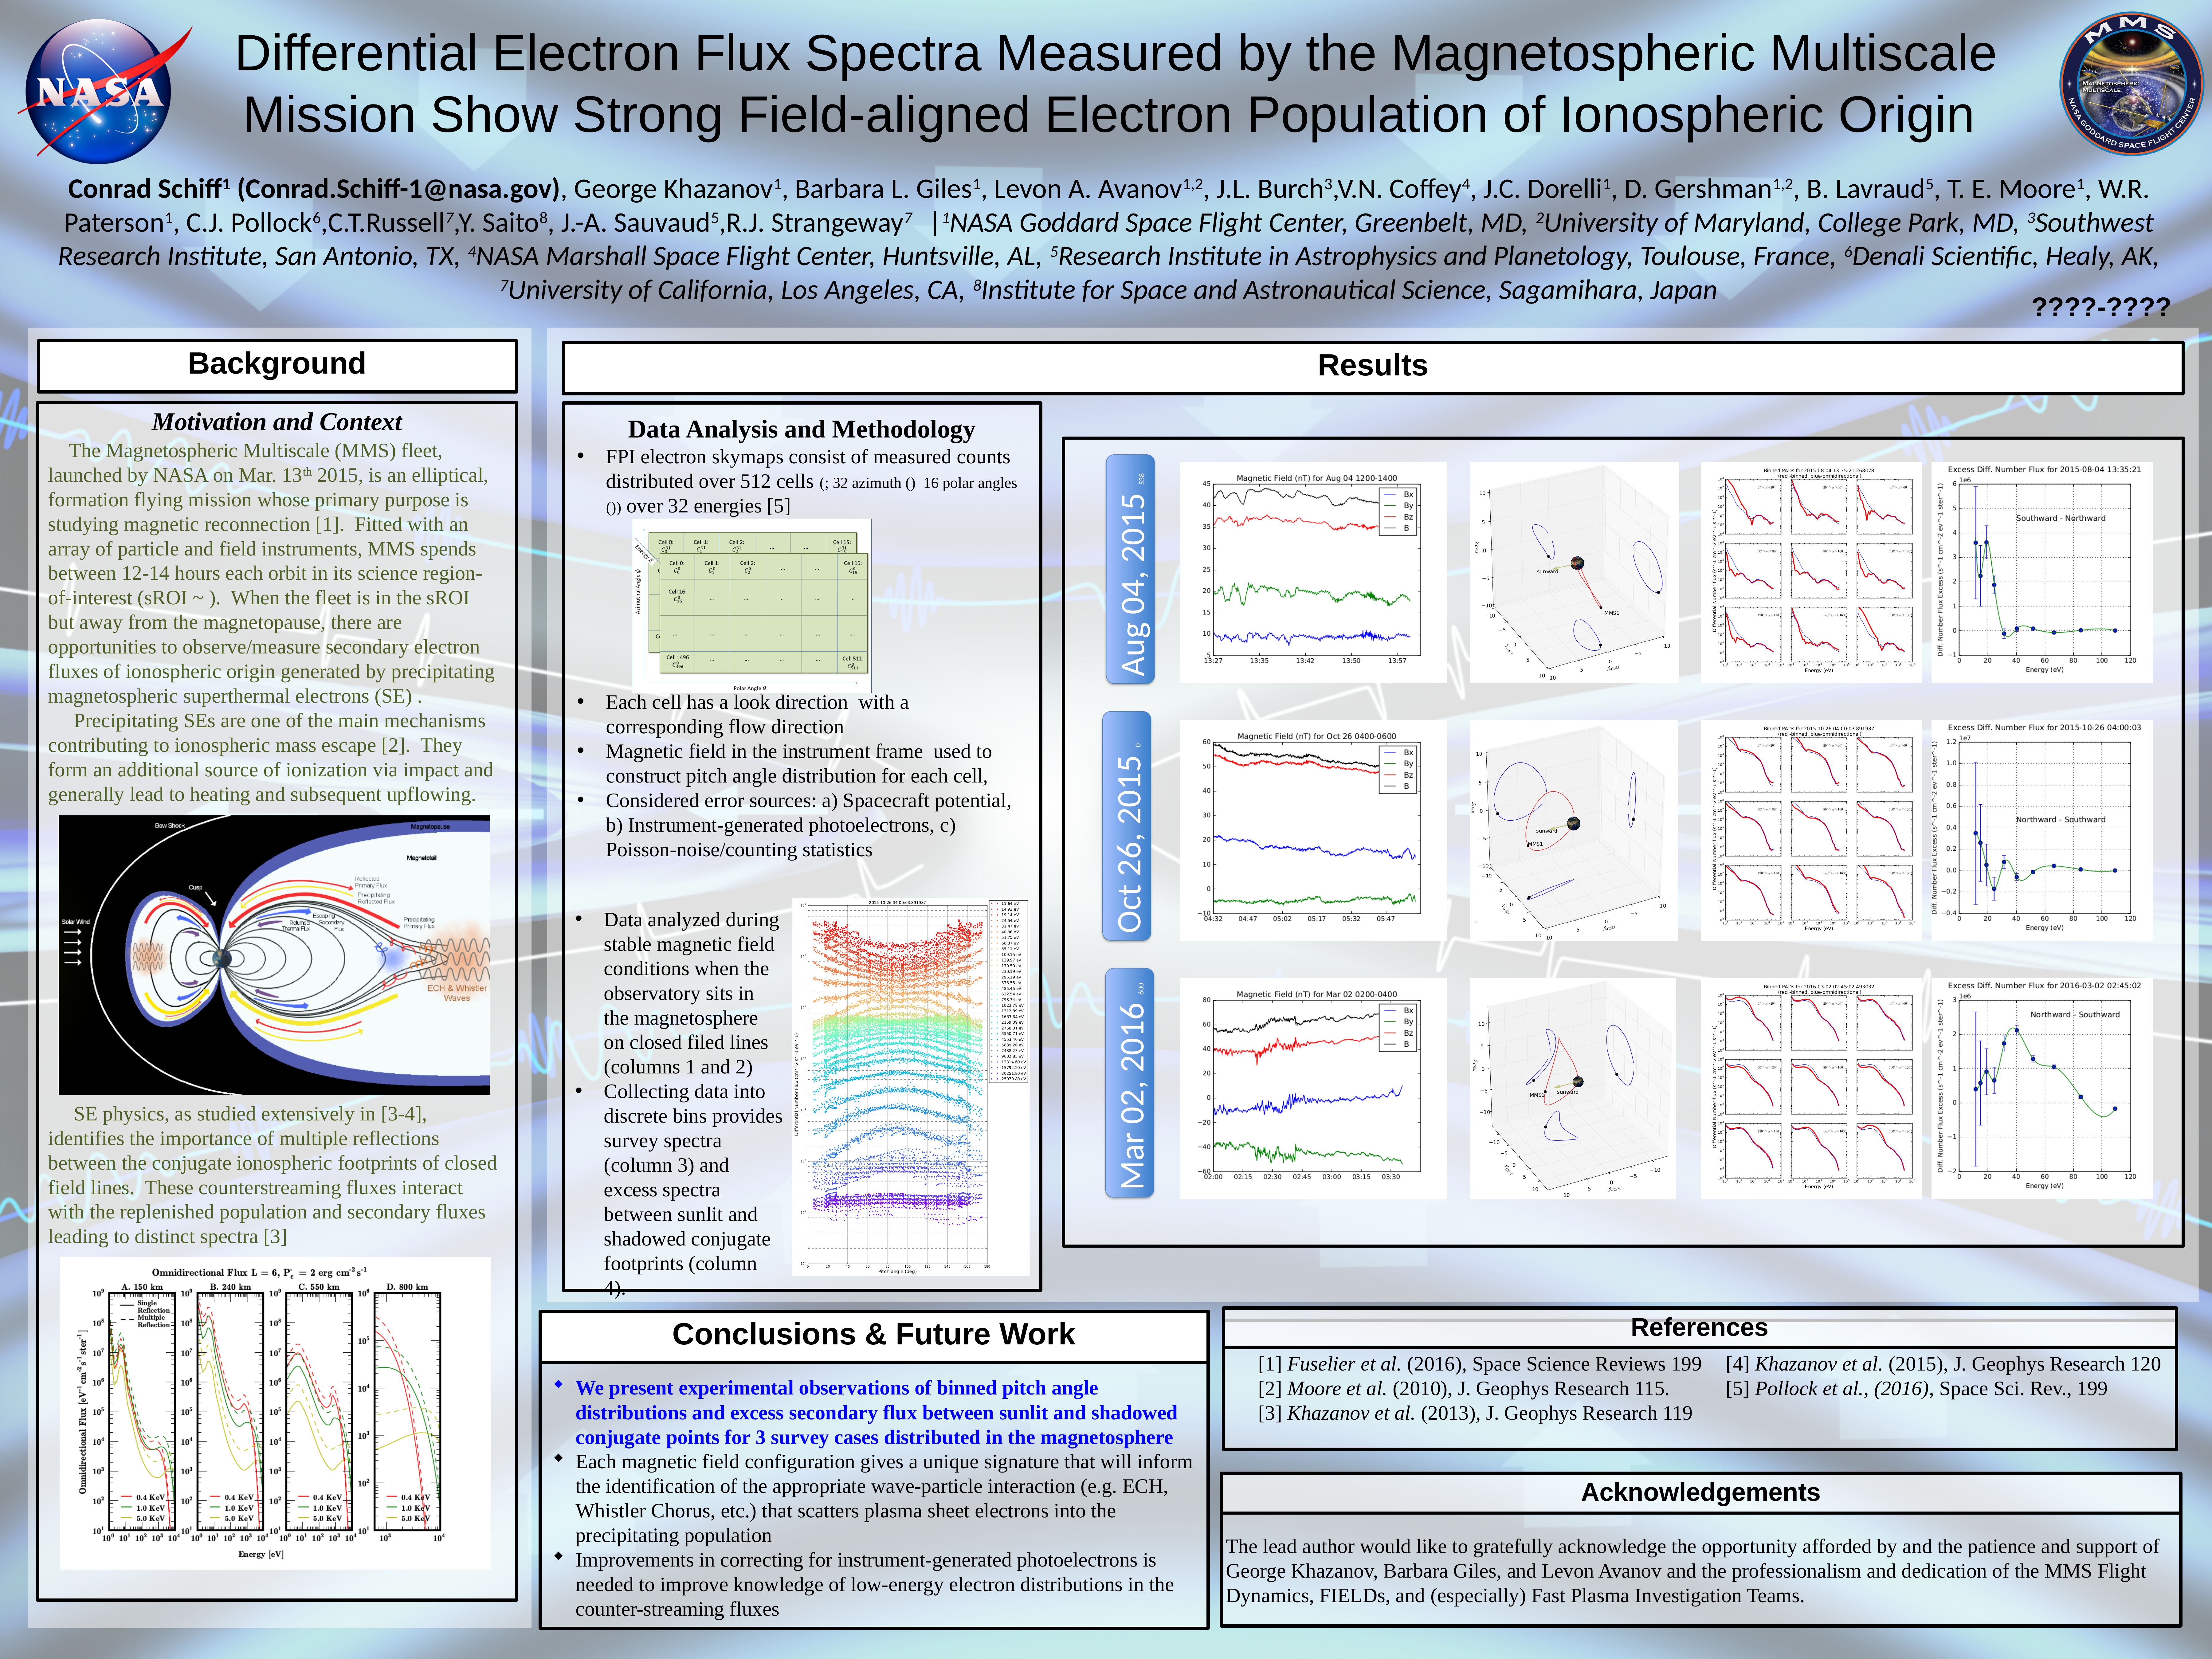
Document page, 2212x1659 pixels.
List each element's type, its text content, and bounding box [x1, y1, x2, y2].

text_box Data analyzed during stable magnetic field conditions when the observatory sits in the magnetosphere on closed filed lines (columns 1 and 2) Collecting data into discrete bins provides survey spectra (column 3) and excess spectra between sunlit and shadowed conjugate footprints (column 4). [571, 904, 789, 1301]
text_box We present experimental observations of binned pitch angle distributions and excess secondary flux between sunlit and shadowed conjugate points for 3 survey cases distributed in the magnetosphere Each magnetic field configuration gives a unique signature that will inform the identification of the appropriate wave-particle interaction (e.g. ECH, Whistler Chorus, etc.) that scatters plasma sheet electrons into the precipitating population Improvements in correcting for instrument-generated photoelectrons is needed to improve knowledge of low-energy electron distributions in the counter-streaming fluxes [548, 1372, 1202, 1622]
text_box Results [563, 343, 2183, 394]
text_box [540, 1363, 1208, 1628]
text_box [1223, 1308, 2199, 1489]
text_box [4] Khazanov et al. (2015), J. Geophys Research 120 [5] Pollock et al., (2016), Space Sci. Rev., 199 [2201, 1348, 2212, 1489]
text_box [1063, 438, 2183, 1246]
picture [631, 519, 872, 693]
text_box Acknowledgements [1221, 1489, 2181, 1513]
picture [58, 815, 490, 1095]
text_box The lead author would like to gratefully acknowledge the opportunity afforded by and the patience and support of George Khazanov, Barbara Giles, and Levon Avanov and the professionalism and dedication of the MMS Flight Dynamics, FIELDs, and (especially) Fast Plasma Investigation Teams. [1221, 1513, 2181, 1626]
picture [60, 1257, 491, 1570]
text_box Background [38, 341, 517, 392]
text_box Conclusions & Future Work [540, 1311, 1208, 1363]
picture [1, 0, 205, 187]
picture [792, 897, 1030, 1277]
text_box Motivation and Context [37, 402, 517, 1600]
text_box Conrad Schiff1 (Conrad.Schiff-1@nasa.gov), George Khazanov1, Barbara L. Giles1, Levon A. Avanov1,2, J.L. Burch3,V.N. Coffey4, J.C. Dorelli1, D. Gershman1,2, B. Lavraud5, T. E. Moore1, W.R. Paterson1, C.J. Pollock6,C.T.Russell7,Y. Saito8, J.-A. Sauvaud5,R.J. Strangeway7 |1NASA Goddard Space Flight Center, Greenbelt, MD, 2University of Maryland, College Park, MD, 3Southwest Research Institute, San Antonio, TX, 4NASA Marshall Space Flight Center, Huntsville, AL, 5Research Institute in Astrophysics and Planetology, Toulouse, France, 6Denali Scientific, Healy, AK, 7University of California, Los Angeles, CA, 8Institute for Space and Astronautical Science, Sagamihara, Japan [31, 167, 2187, 341]
text_box [547, 327, 2199, 1302]
text_box Differential Electron Flux Spectra Measured by the Magnetospheric Multiscale Mission Show Strong Field-aligned Electron Population of Ionospheric Origin [206, 17, 2055, 144]
picture [2057, 9, 2207, 159]
text_box [28, 327, 532, 1628]
